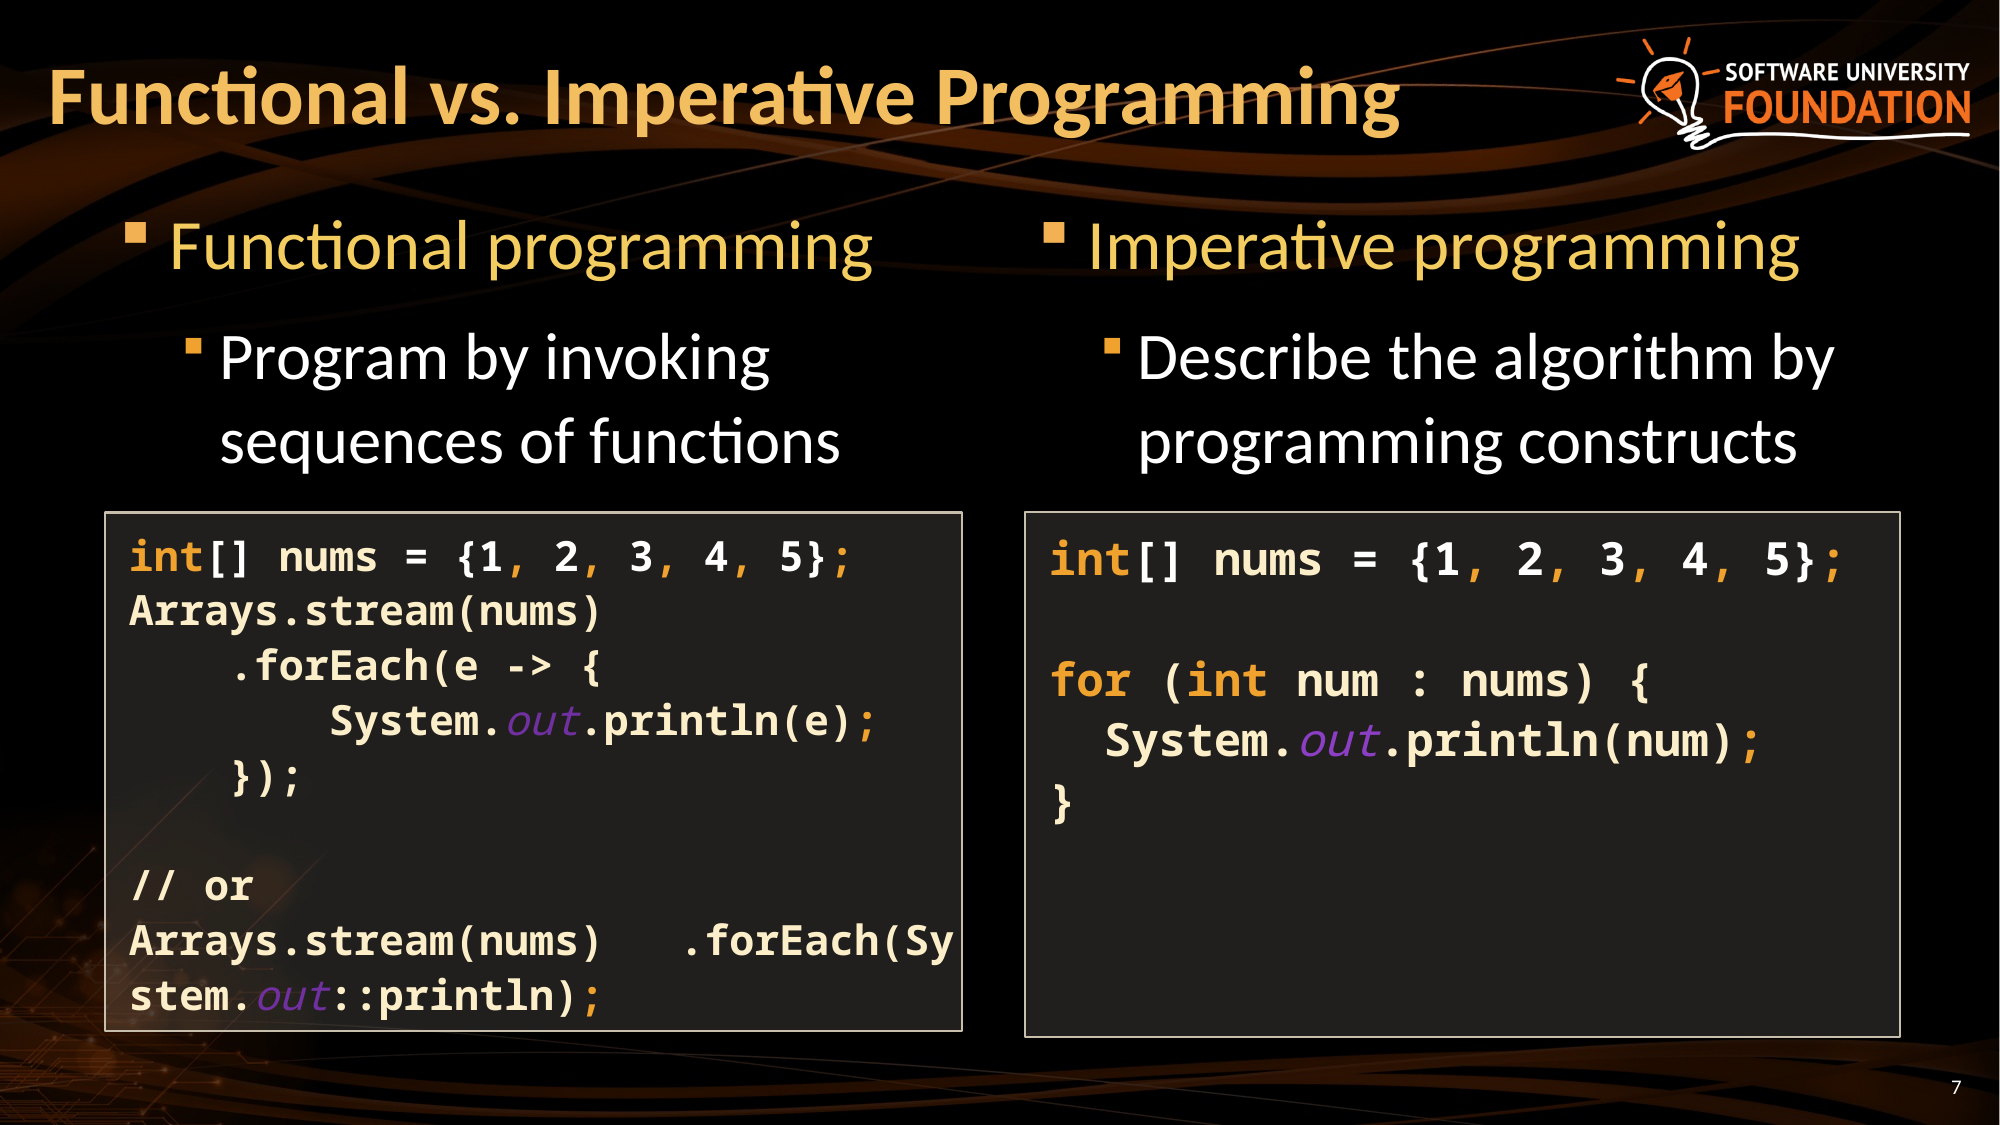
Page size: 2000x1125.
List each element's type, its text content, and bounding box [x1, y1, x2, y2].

list Functional programming Program by invoking sequences of functions [101, 189, 938, 525]
text_box Imperative programming Describe the algorithm by programming constructs [1020, 188, 1900, 488]
picture [0, 0, 2000, 1125]
text_box int[] nums = {1, 2, 3, 4, 5}; for (int num : nums) { System.out.println(num); } [1024, 512, 1900, 1038]
text_box int[] nums = {1, 2, 3, 4, 5}; Arrays.stream(nums) .forEach(e -> { System.out.println(e); }); // or Arrays.stream(nums) .forEach(System.out::println); [104, 512, 963, 1031]
slide_number 7 [1897, 1070, 1968, 1103]
title Functional vs. Imperative Programming [30, 6, 1602, 189]
